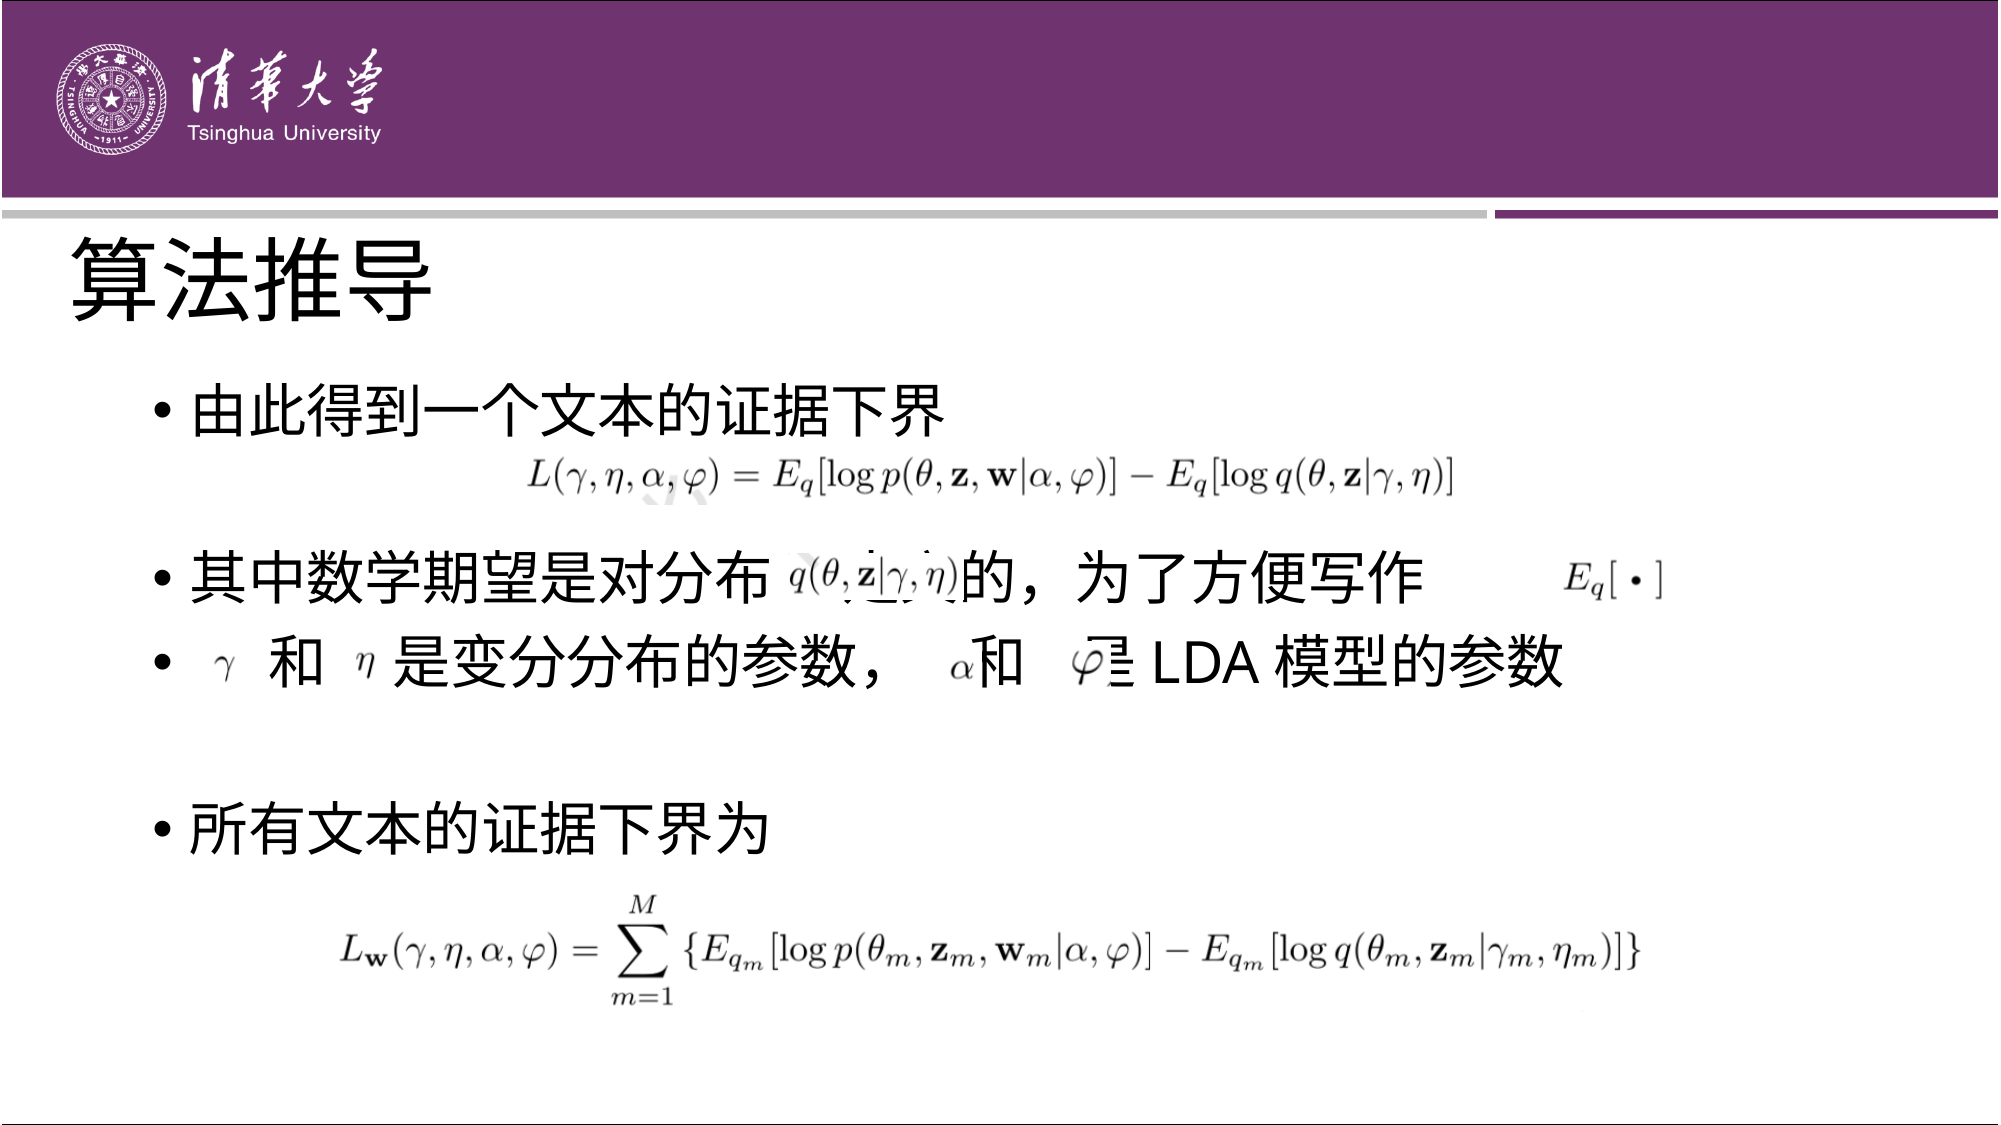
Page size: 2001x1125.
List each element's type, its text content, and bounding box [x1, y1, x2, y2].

title 算法推导 [53, 176, 1779, 394]
picture [2, 0, 1998, 1125]
list 由此得到一个文本的证据下界 其中数学期望是对分布 定义的，为了方便写作 和 是变分分布的参数， 和 是LDA模型的参数 所有文本的证据下界为 [137, 374, 1863, 1089]
